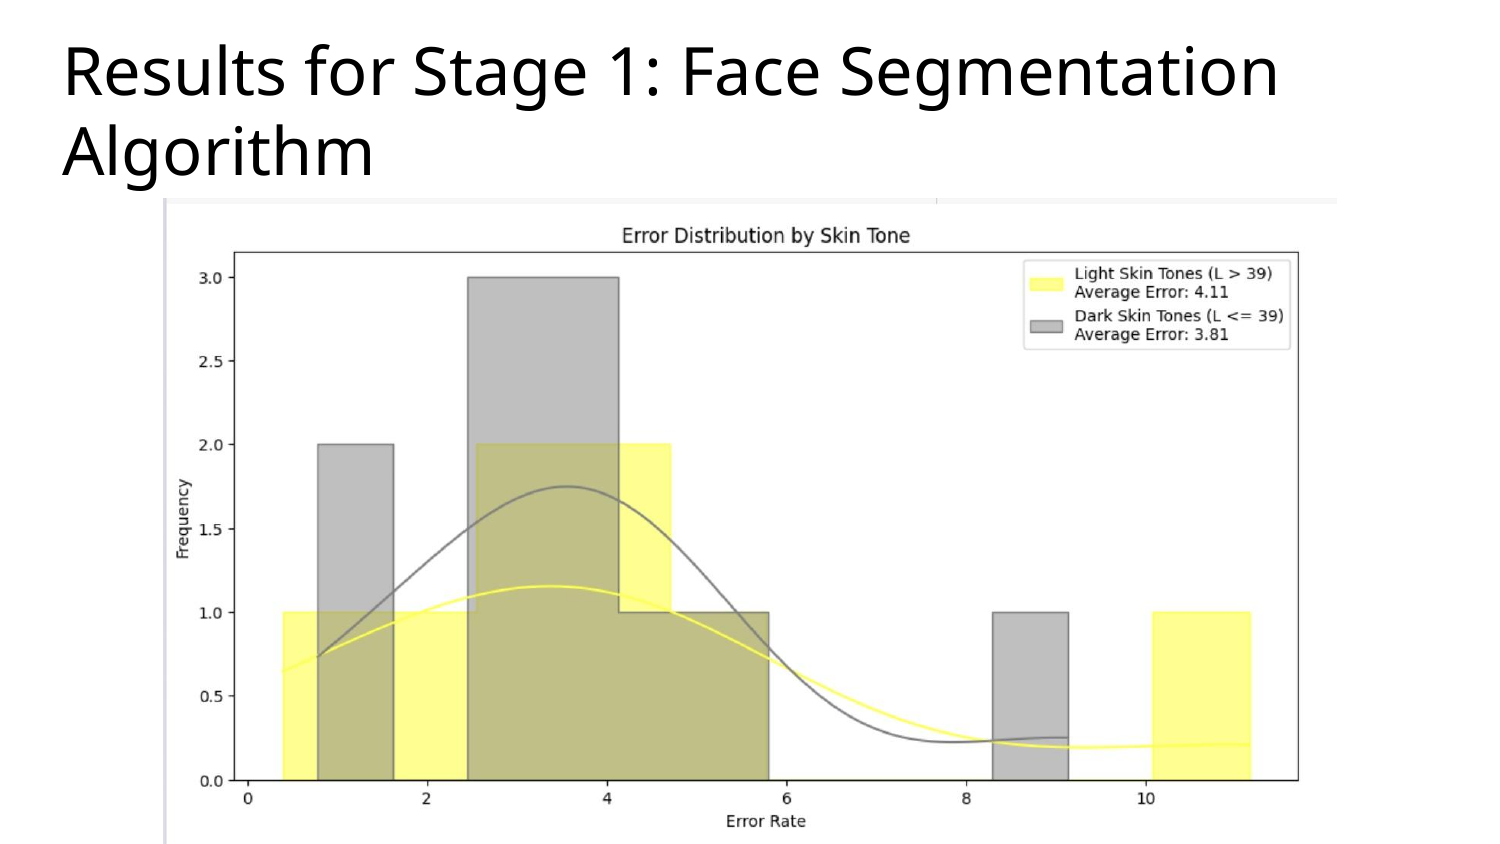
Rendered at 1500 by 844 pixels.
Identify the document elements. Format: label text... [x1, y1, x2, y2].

title Results for Stage 1: Face Segmentation Algorithm [47, 13, 1400, 156]
picture [163, 198, 1337, 844]
